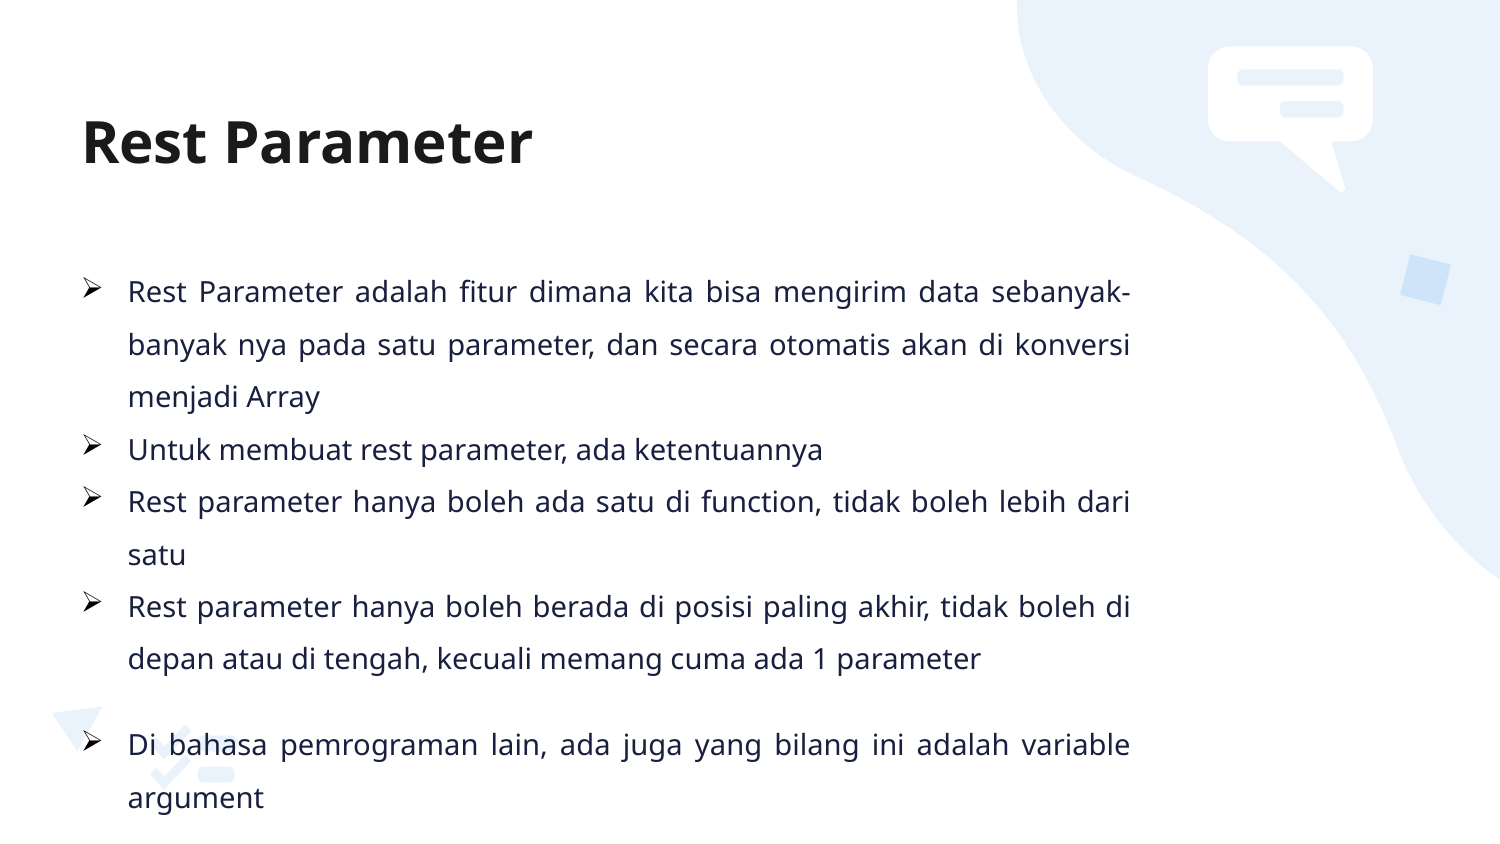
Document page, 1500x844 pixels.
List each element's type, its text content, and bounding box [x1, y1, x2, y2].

text_box Rest Parameter adalah fitur dimana kita bisa mengirim data sebanyak-banyak nya pada satu parameter, dan secara otomatis akan di konversi menjadi Array Untuk membuat rest parameter, ada ketentuannya Rest parameter hanya boleh ada satu di function, tidak boleh lebih dari satu Rest parameter hanya boleh berada di posisi paling akhir, tidak boleh di depan atau di tengah, kecuali memang cuma ada 1 parameter Di bahasa pemrograman lain, ada juga yang bilang ini adalah variable argument [66, 248, 1147, 844]
title Rest Parameter [66, 79, 1030, 191]
text_box [1147, 249, 1500, 325]
